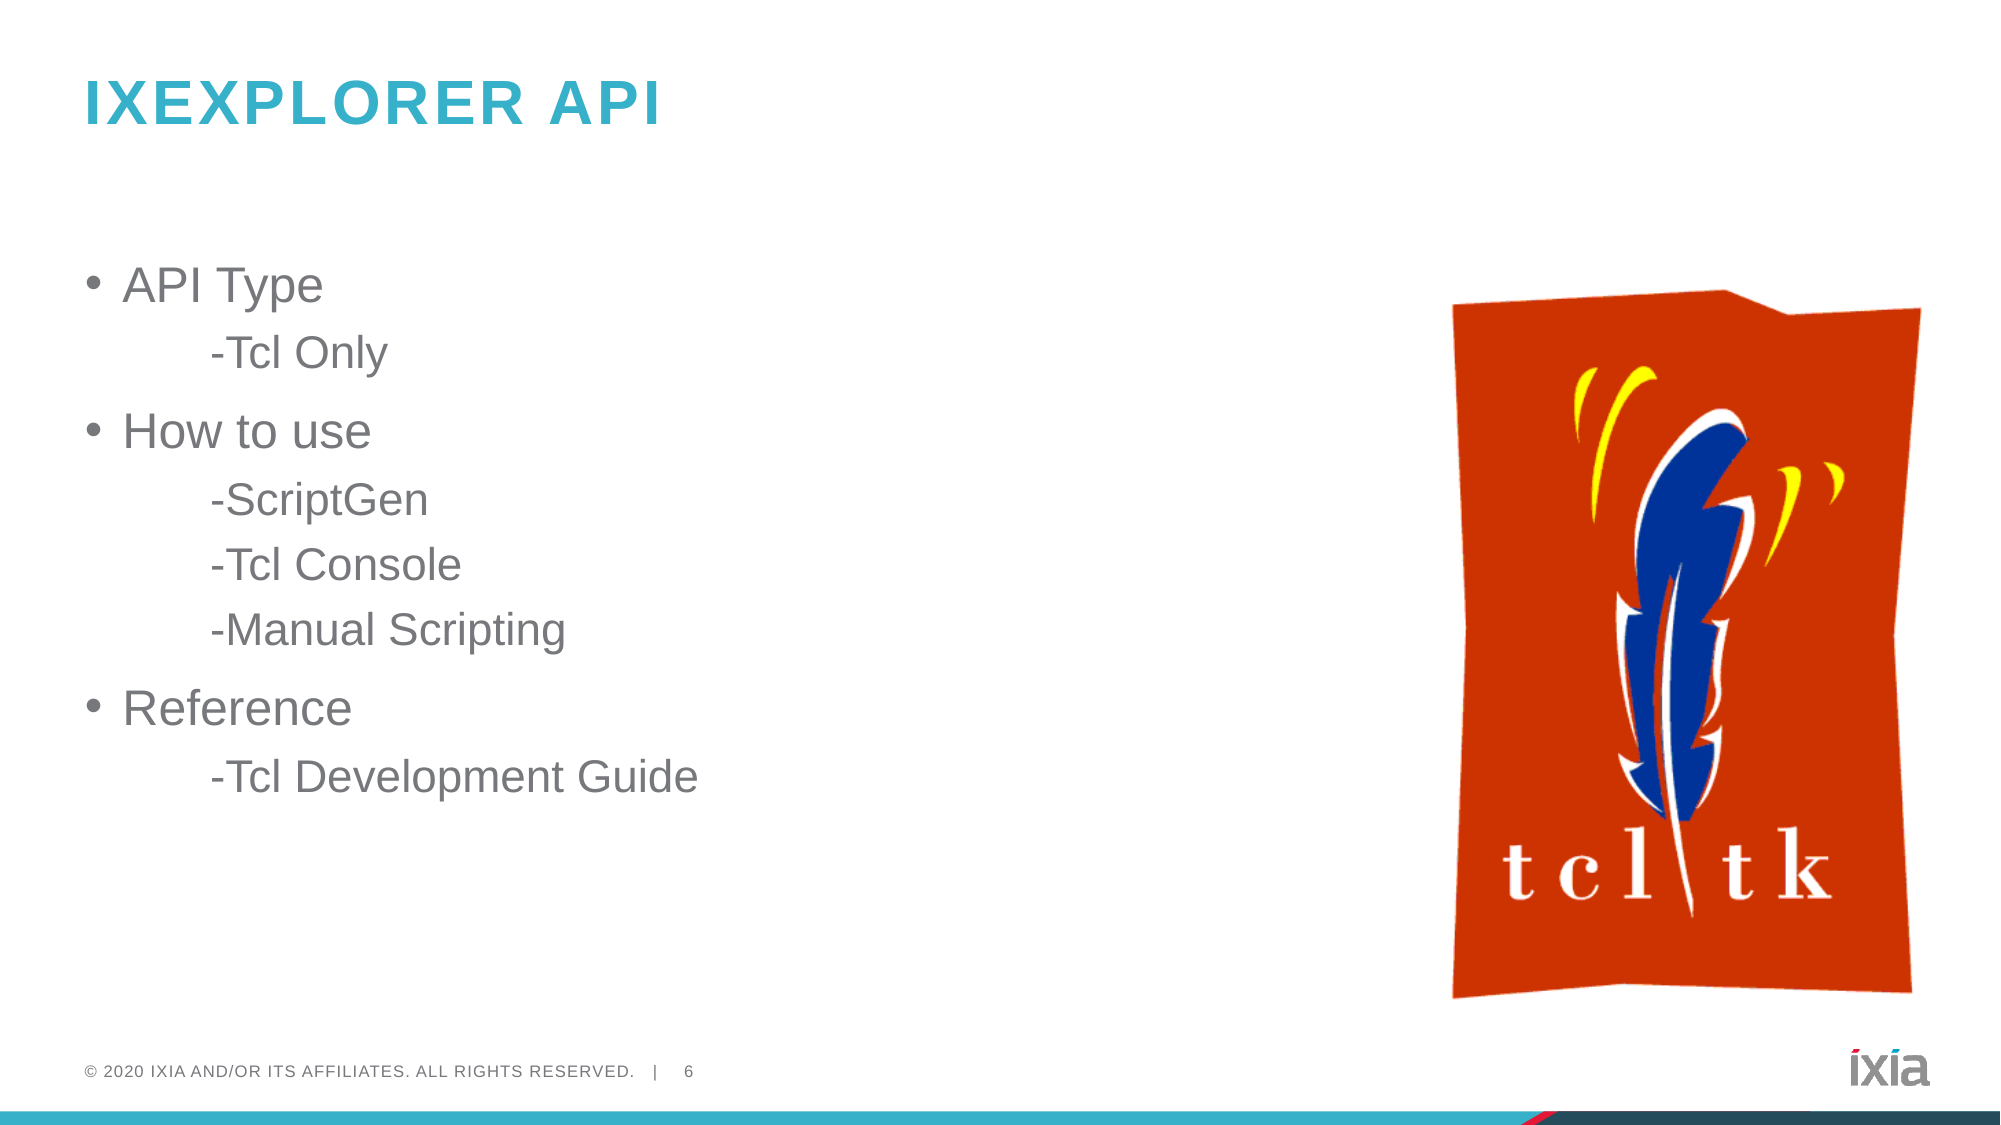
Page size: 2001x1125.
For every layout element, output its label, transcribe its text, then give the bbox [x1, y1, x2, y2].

picture [1851, 1049, 1930, 1086]
list API Type -Tcl Only How to use -ScriptGen -Tcl Console -Manual Scripting Reference -Tcl Development Guide [69, 245, 1930, 1034]
picture [1444, 288, 1930, 1002]
title IxExplorer API [69, 46, 1930, 146]
